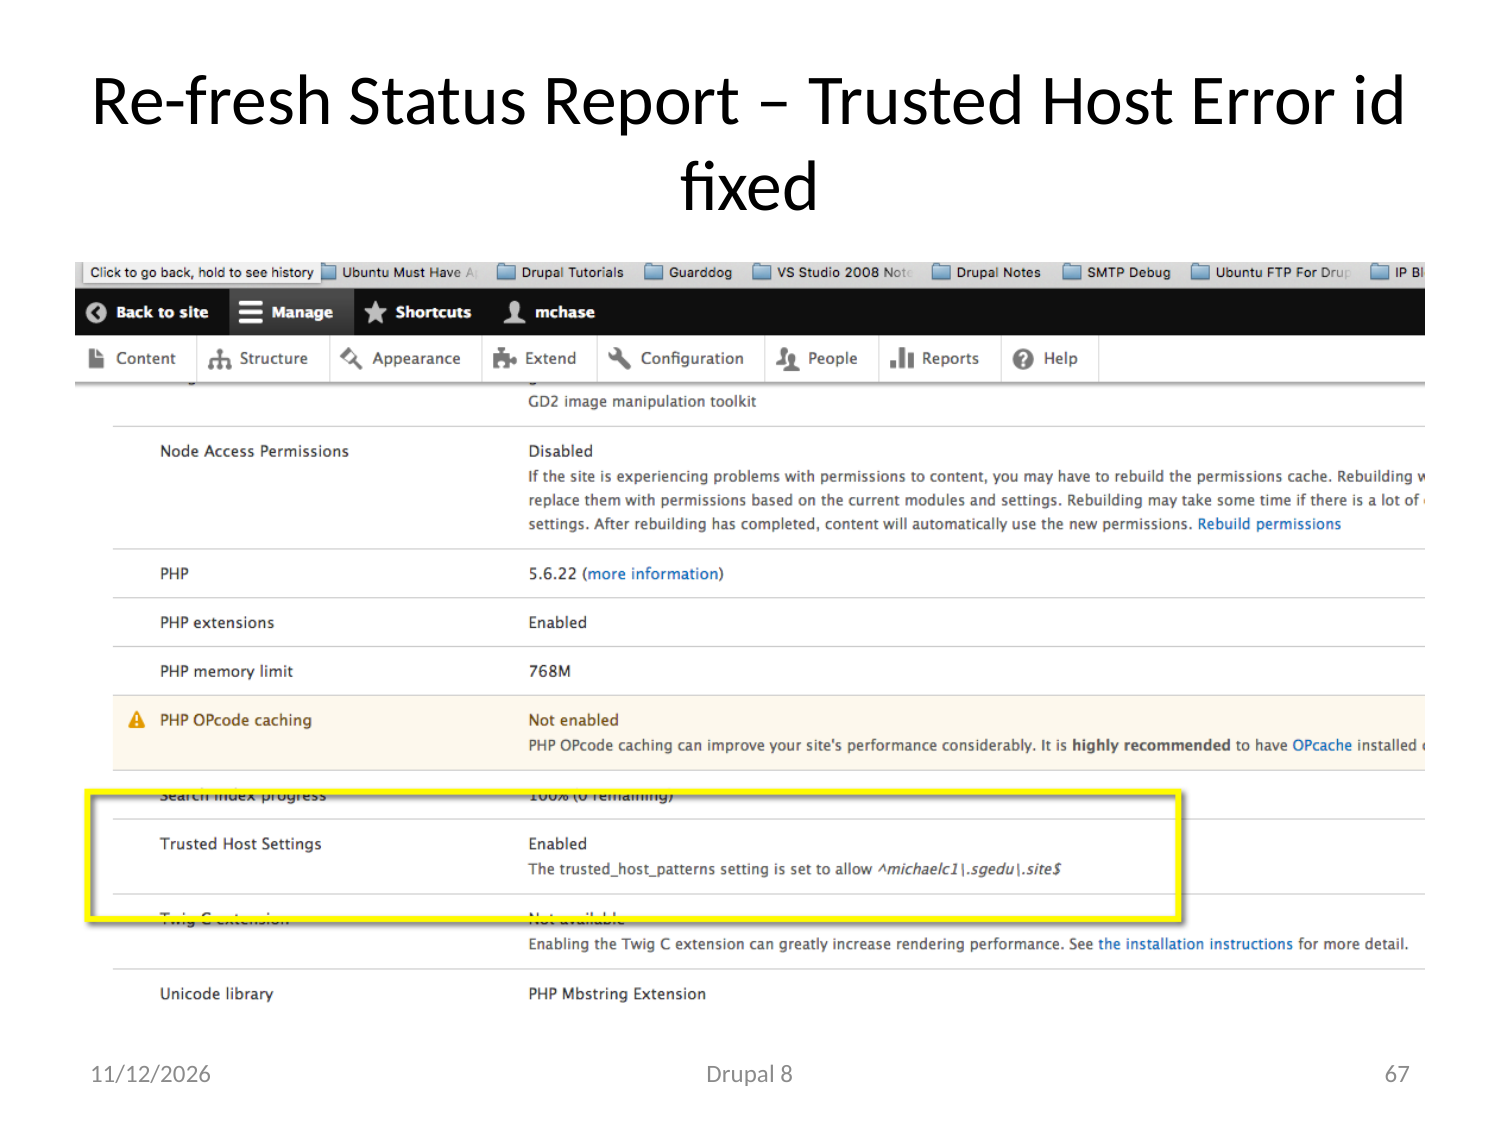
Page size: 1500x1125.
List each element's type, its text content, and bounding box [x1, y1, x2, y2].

title Re-fresh Status Report – Trusted Host Error id fixed [75, 45, 1425, 233]
footer Drupal 8 [512, 1042, 988, 1103]
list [74, 262, 1426, 1006]
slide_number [75, 1042, 425, 1103]
slide_number 67 [1074, 1042, 1425, 1103]
